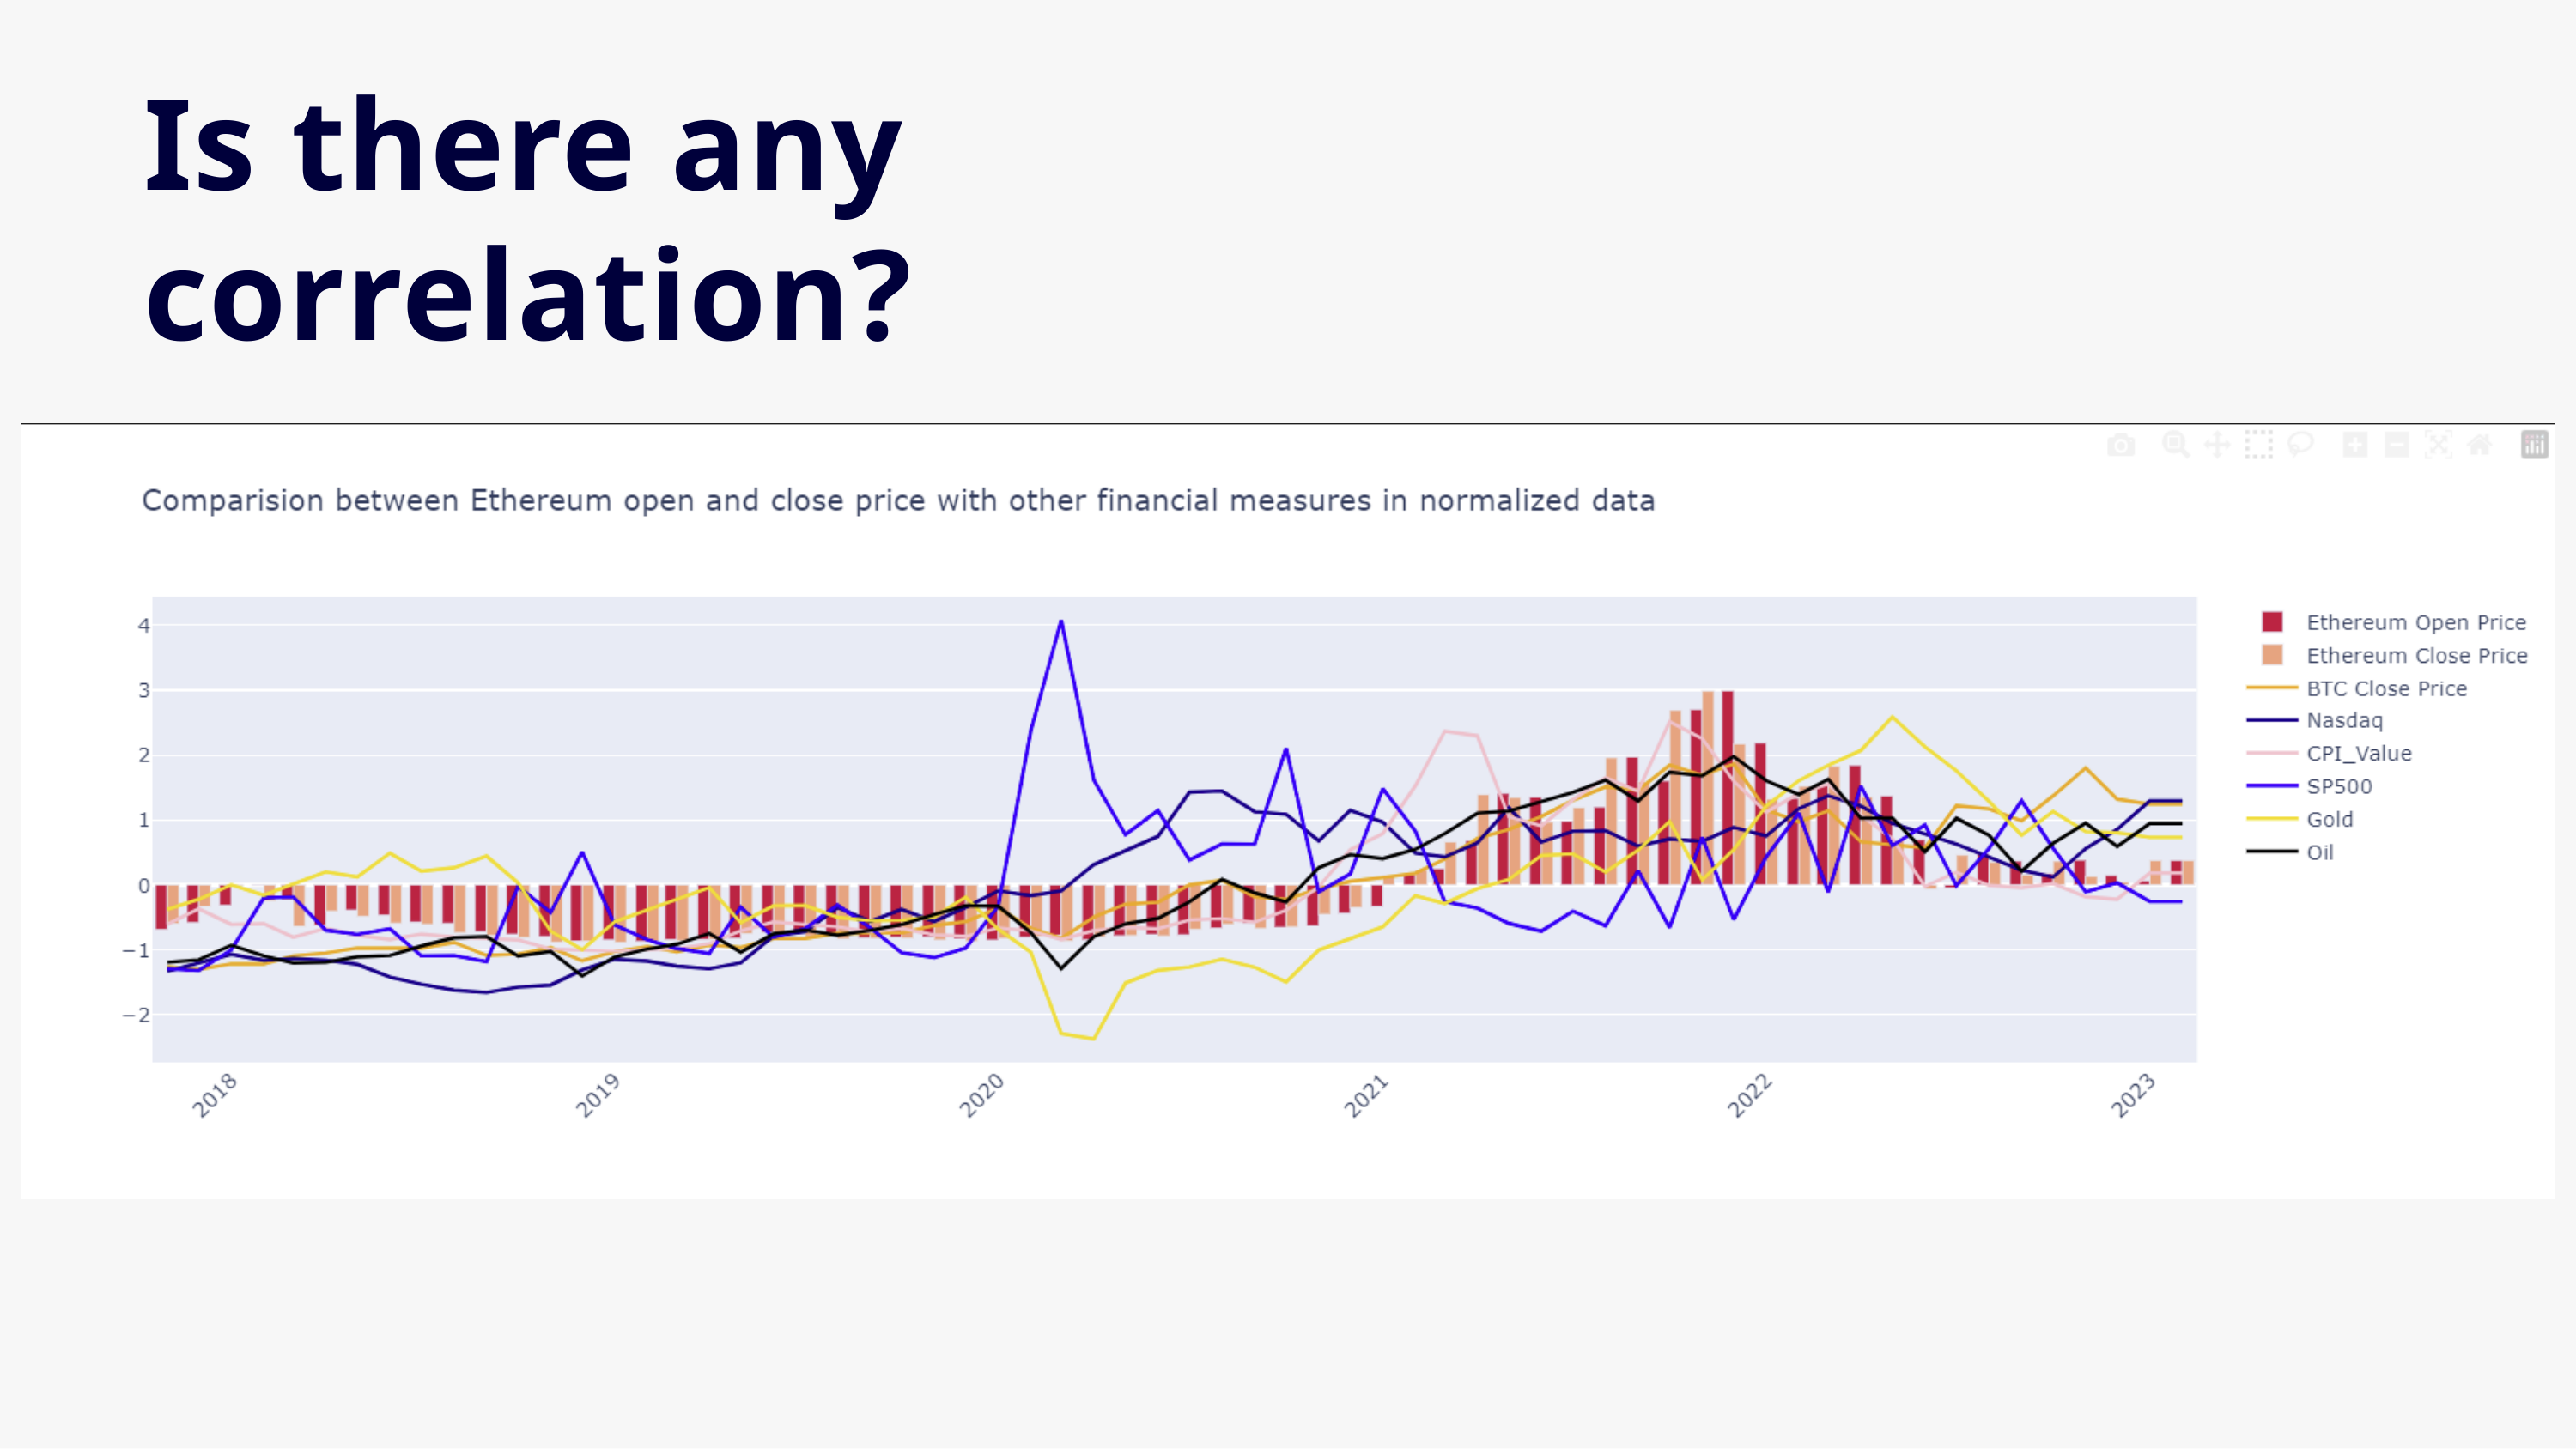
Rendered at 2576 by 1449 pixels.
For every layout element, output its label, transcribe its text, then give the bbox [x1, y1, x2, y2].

picture [21, 423, 2555, 1199]
text_box Is there any correlation? [142, 63, 1477, 366]
